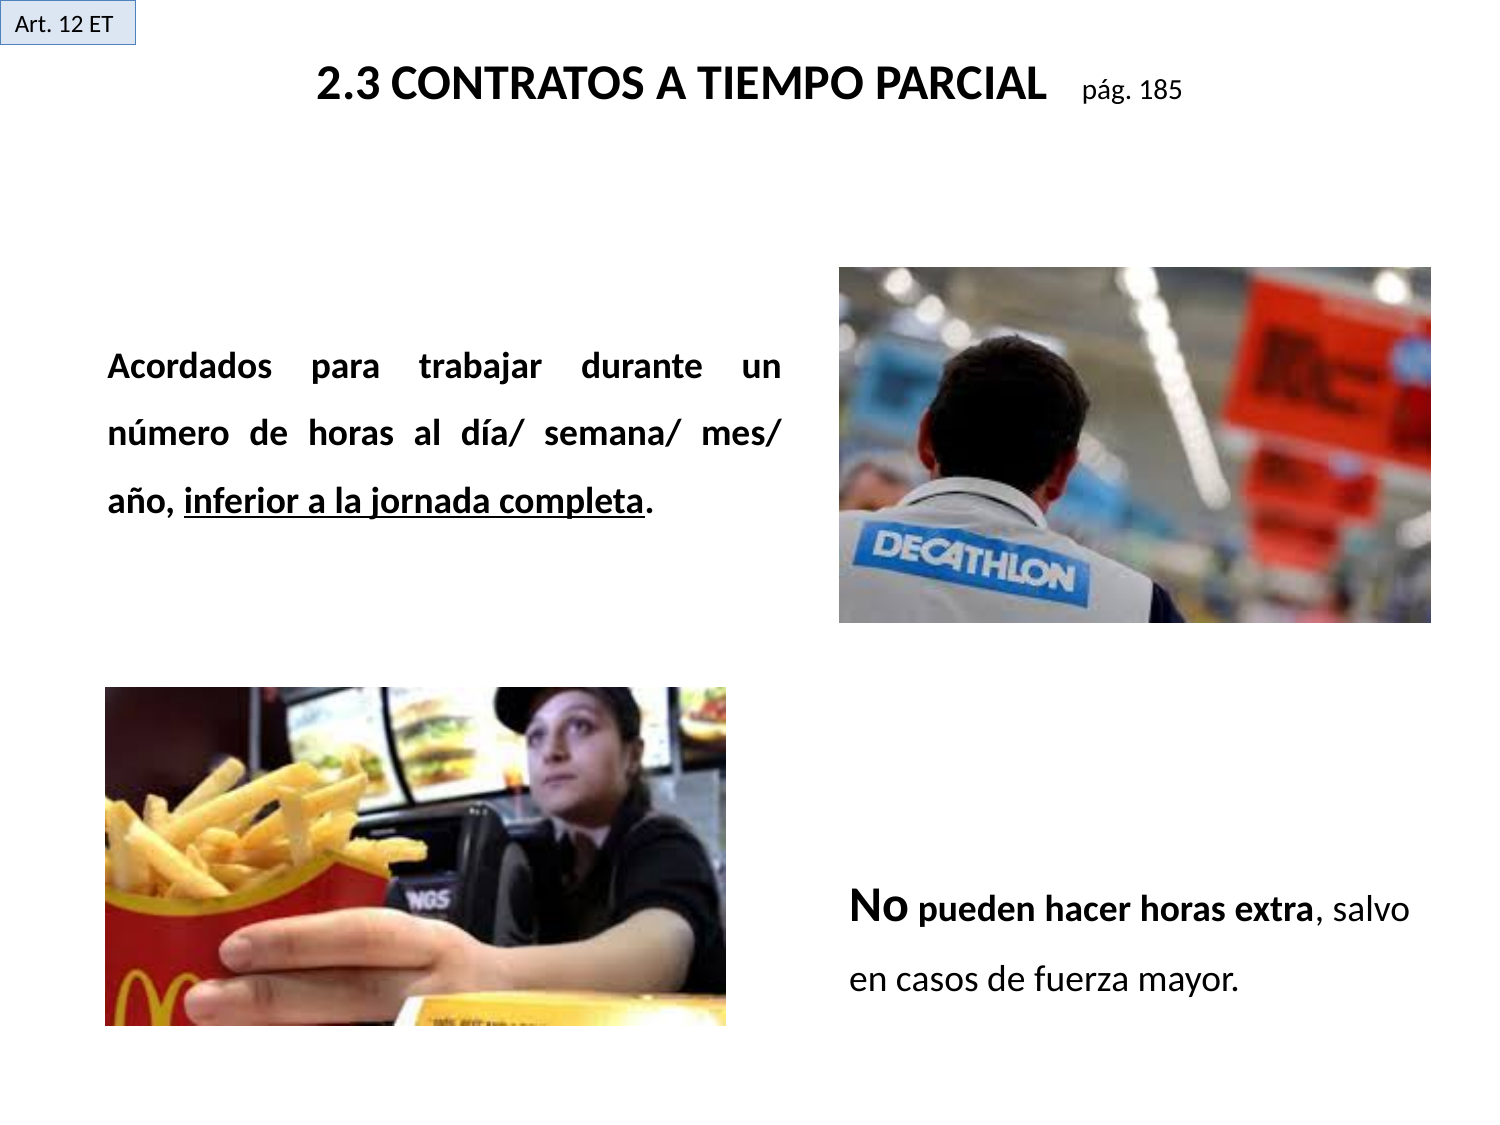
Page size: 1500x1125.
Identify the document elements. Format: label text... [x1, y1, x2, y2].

text_box Acordados para trabajar durante un número de horas al día/ semana/ mes/ año, inferior a la jornada completa. [17, 310, 798, 529]
text_box No pueden hacer horas extra, salvo en casos de fuerza mayor. [834, 834, 1425, 1007]
text_box Art. 12 ET [0, 0, 136, 45]
picture [838, 266, 1431, 623]
title 2.3 CONTRATOS A TIEMPO PARCIAL pág. 185 [75, 45, 1425, 114]
picture [104, 687, 726, 1027]
